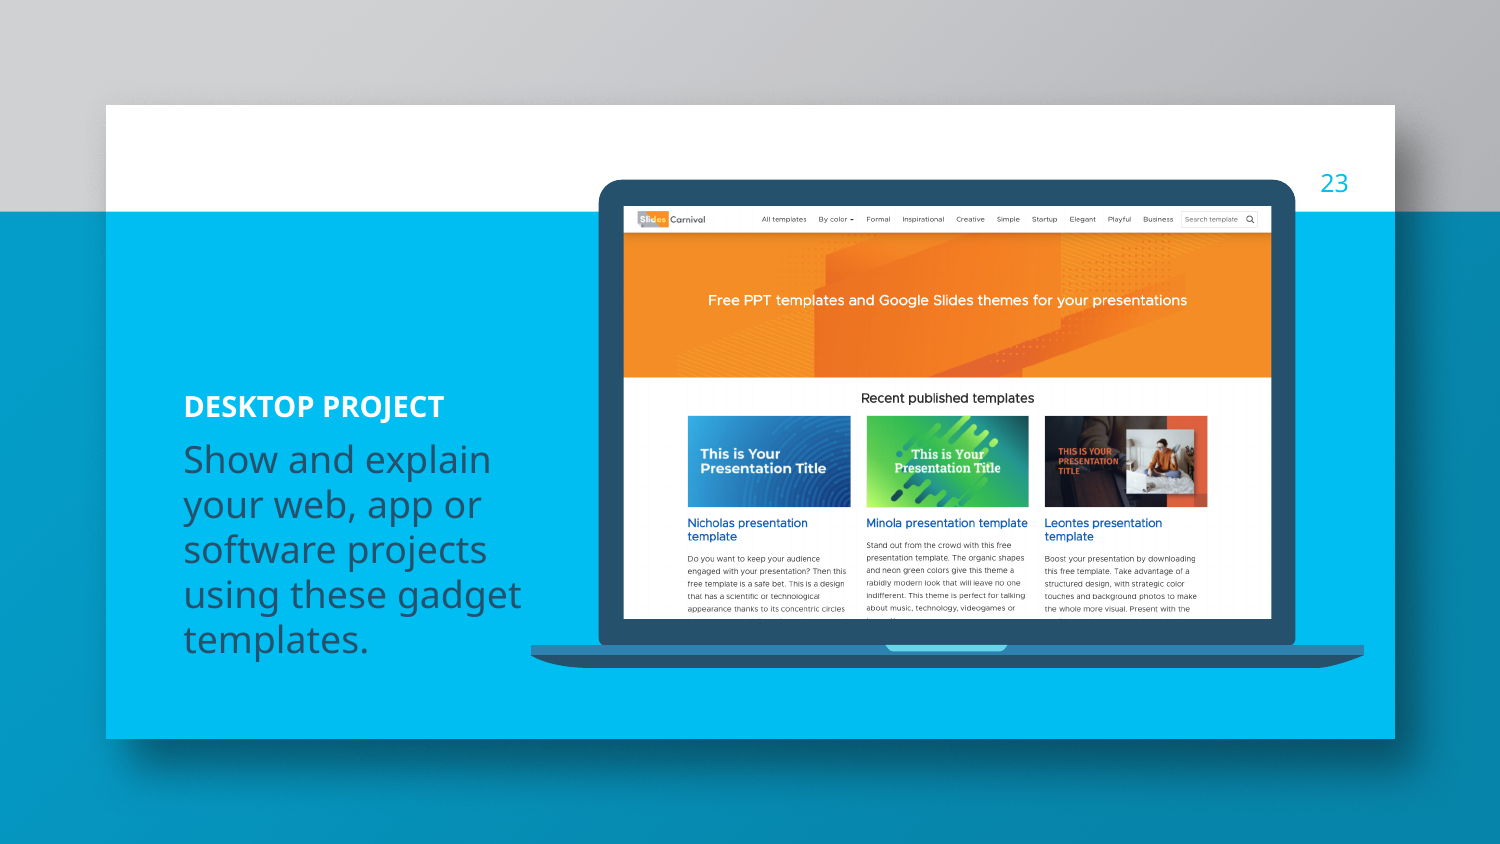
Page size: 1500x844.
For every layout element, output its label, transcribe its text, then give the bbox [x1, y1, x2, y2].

slide_number ‹#› [1273, 106, 1364, 179]
list DESKTOP PROJECT Show and explain your web, app or software projects using these gadget templates. [168, 355, 533, 676]
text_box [530, 179, 1365, 669]
picture [623, 206, 1272, 619]
picture [0, 0, 1500, 211]
